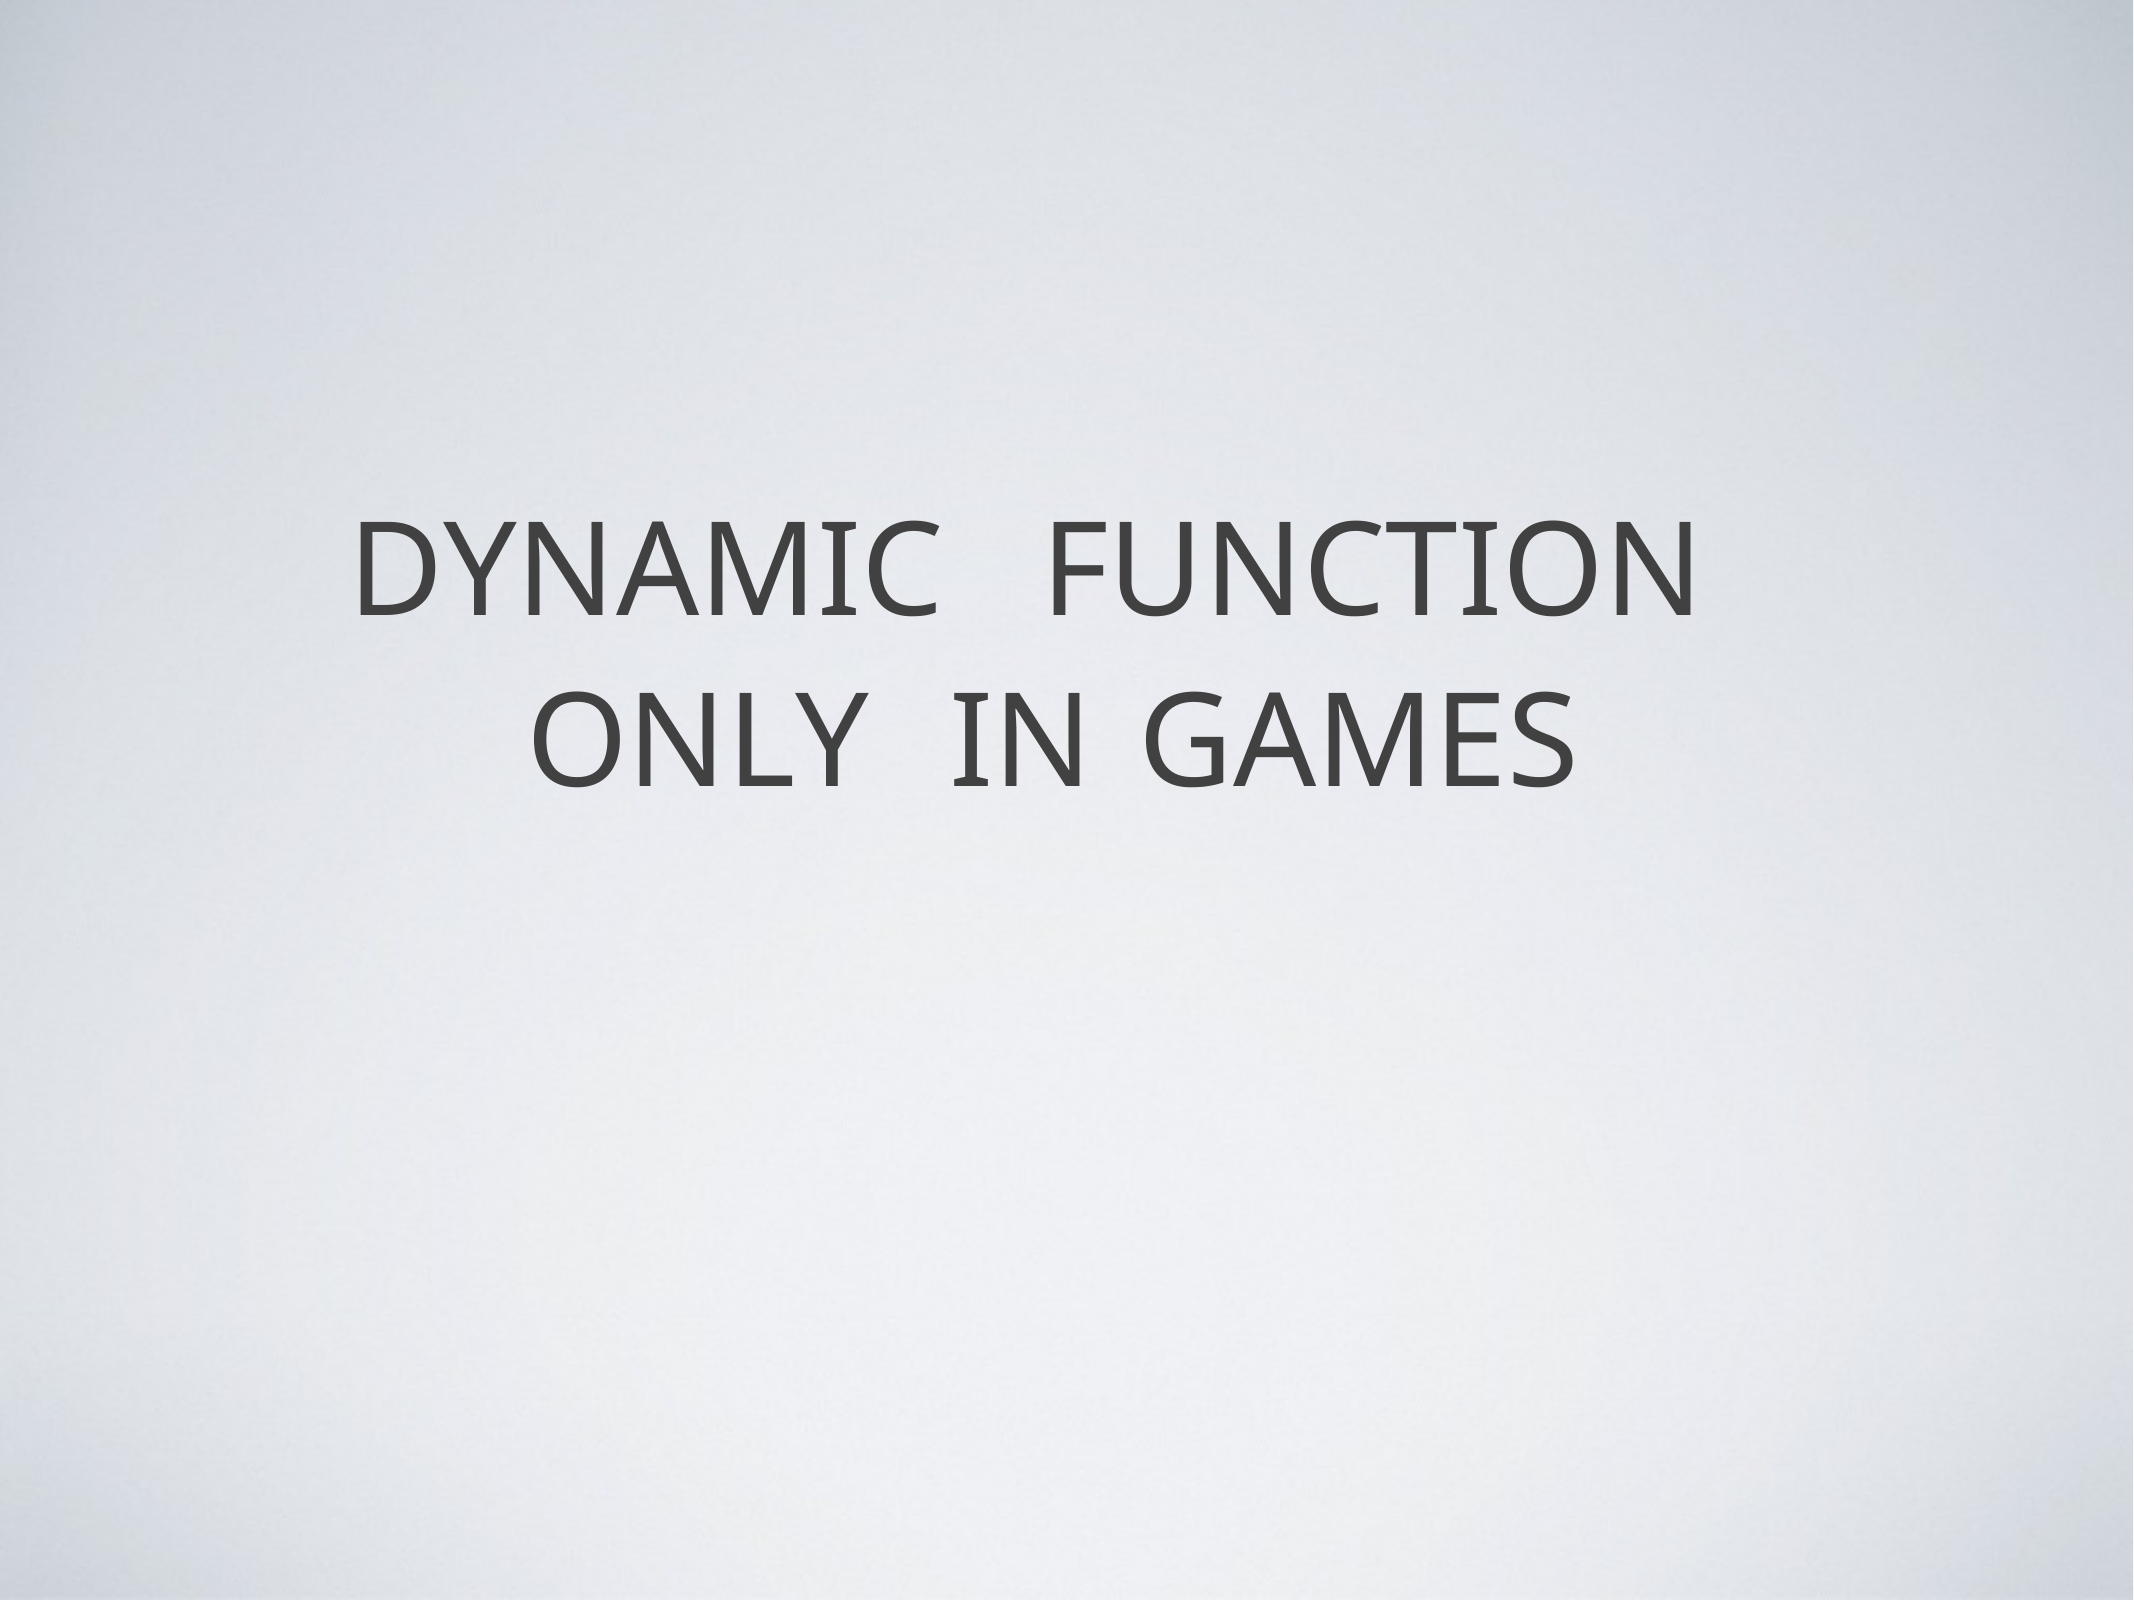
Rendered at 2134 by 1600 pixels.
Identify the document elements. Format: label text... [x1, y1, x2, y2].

text_box DYNAMIC [346, 508, 1024, 663]
text_box GAMES [1136, 679, 1632, 834]
text_box ONLY [523, 679, 933, 834]
text_box [0, 0, 2134, 1600]
text_box FUNCTION [1039, 508, 1810, 663]
text_box IN [947, 679, 1122, 834]
